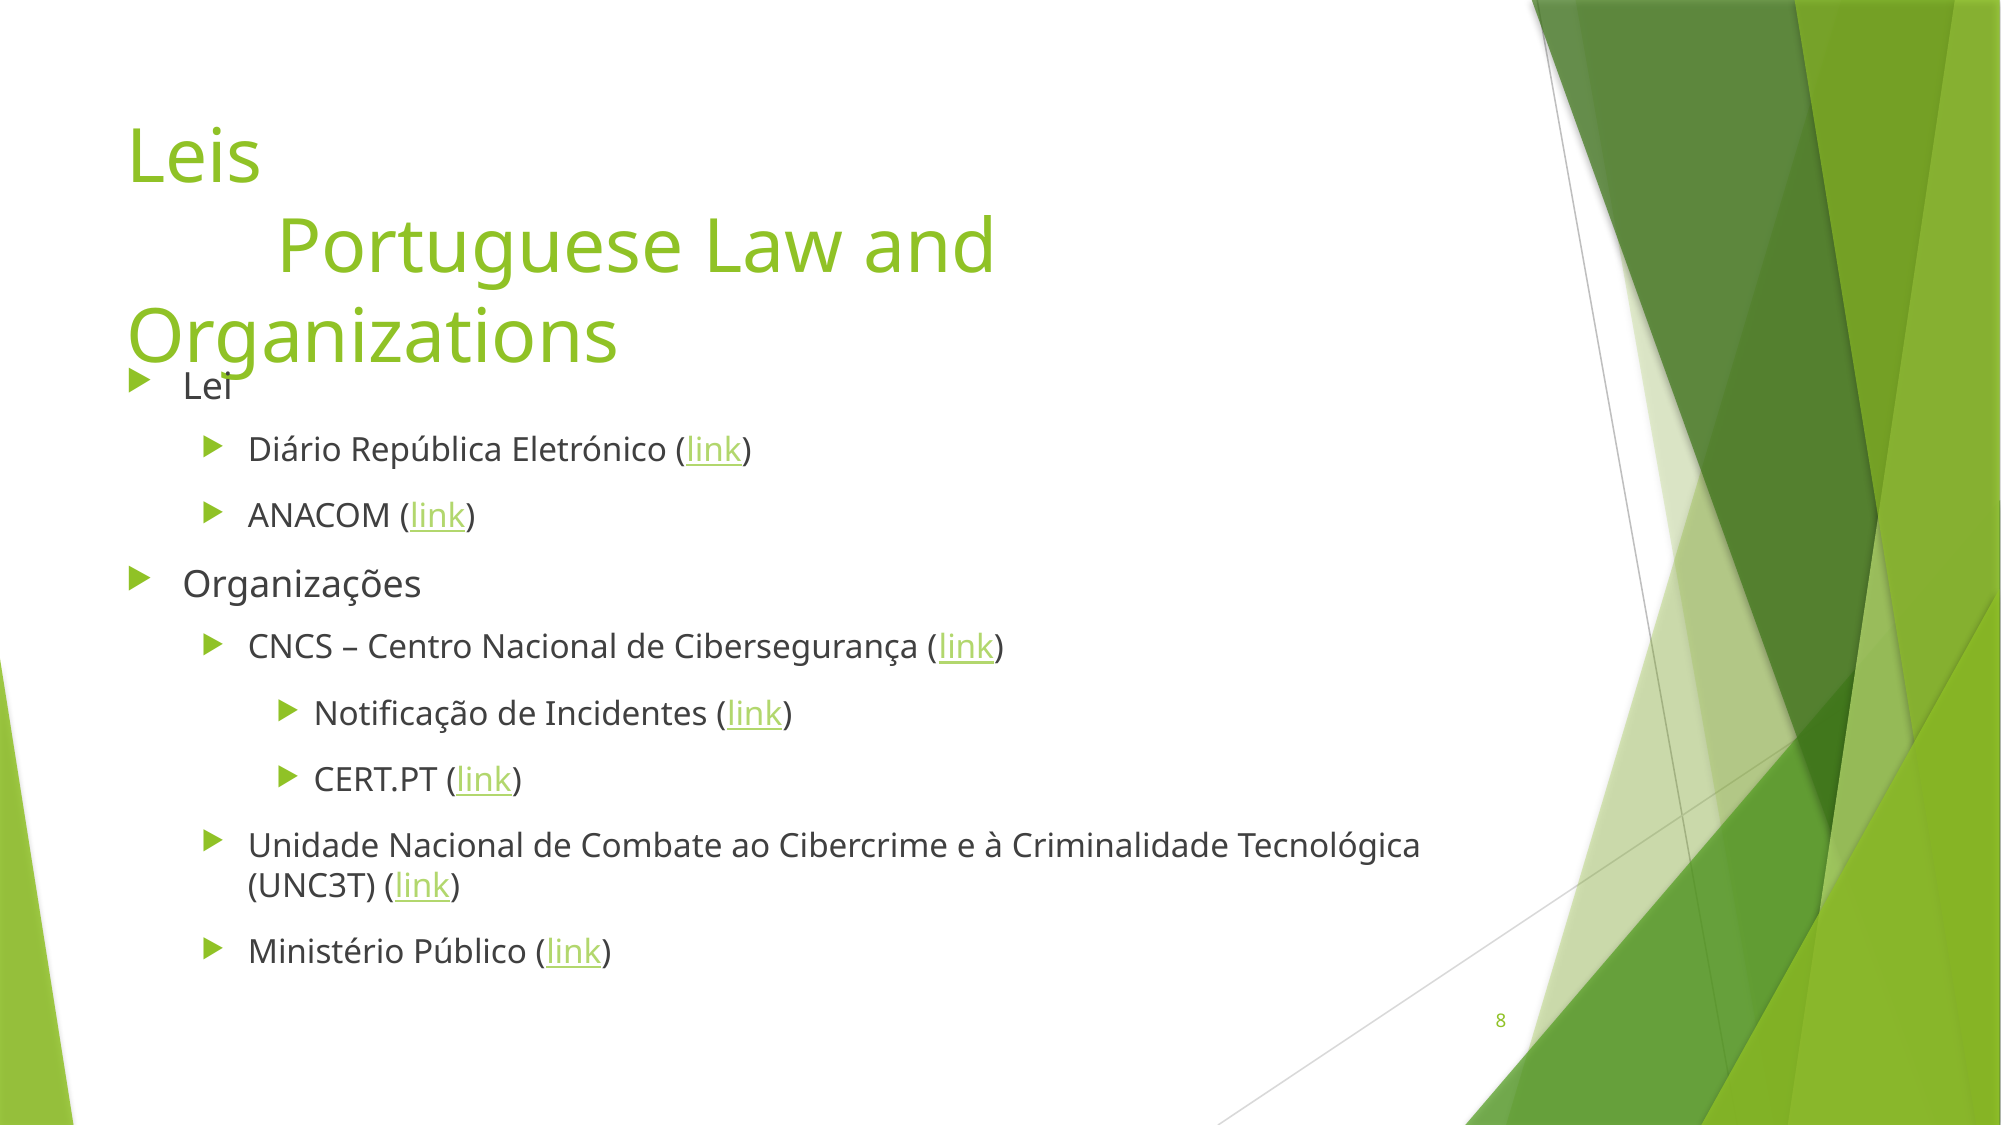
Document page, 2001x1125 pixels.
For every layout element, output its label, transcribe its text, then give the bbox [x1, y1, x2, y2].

title Leis Portuguese Law and Organizations [111, 99, 1522, 317]
list Lei Diário República Eletrónico (link) ANACOM (link) Organizações CNCS – Centro Nacional de Cibersegurança (link) Notificação de Incidentes (link) CERT.PT (link) Unidade Nacional de Combate ao Cibercrime e à Criminalidade Tecnológica (UNC3T) (link) Ministério Público (link) [111, 354, 1522, 992]
slide_number 8 [1409, 991, 1522, 1051]
